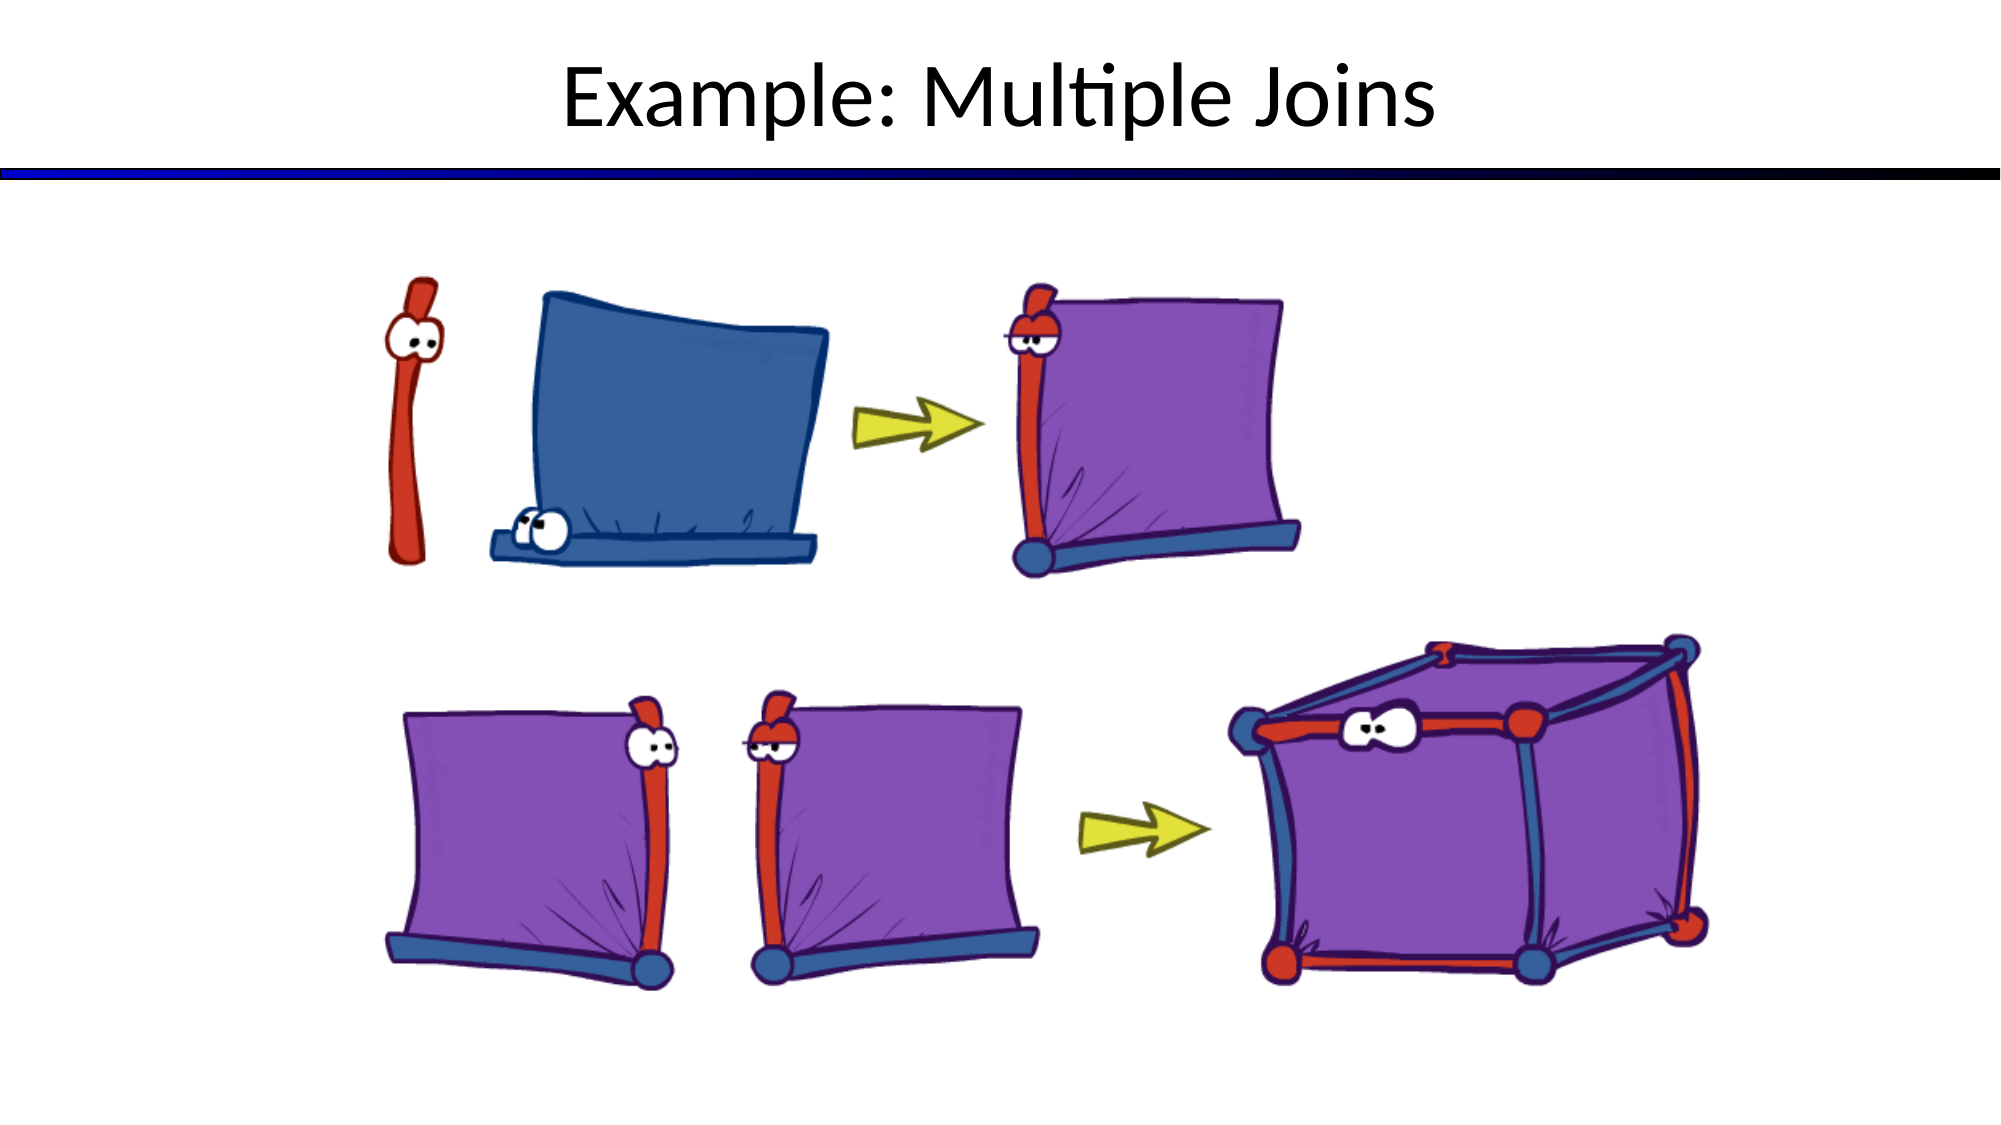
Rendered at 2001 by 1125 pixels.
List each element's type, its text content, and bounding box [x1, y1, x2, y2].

title Example: Multiple Joins [0, 0, 2000, 184]
picture [312, 262, 1713, 999]
